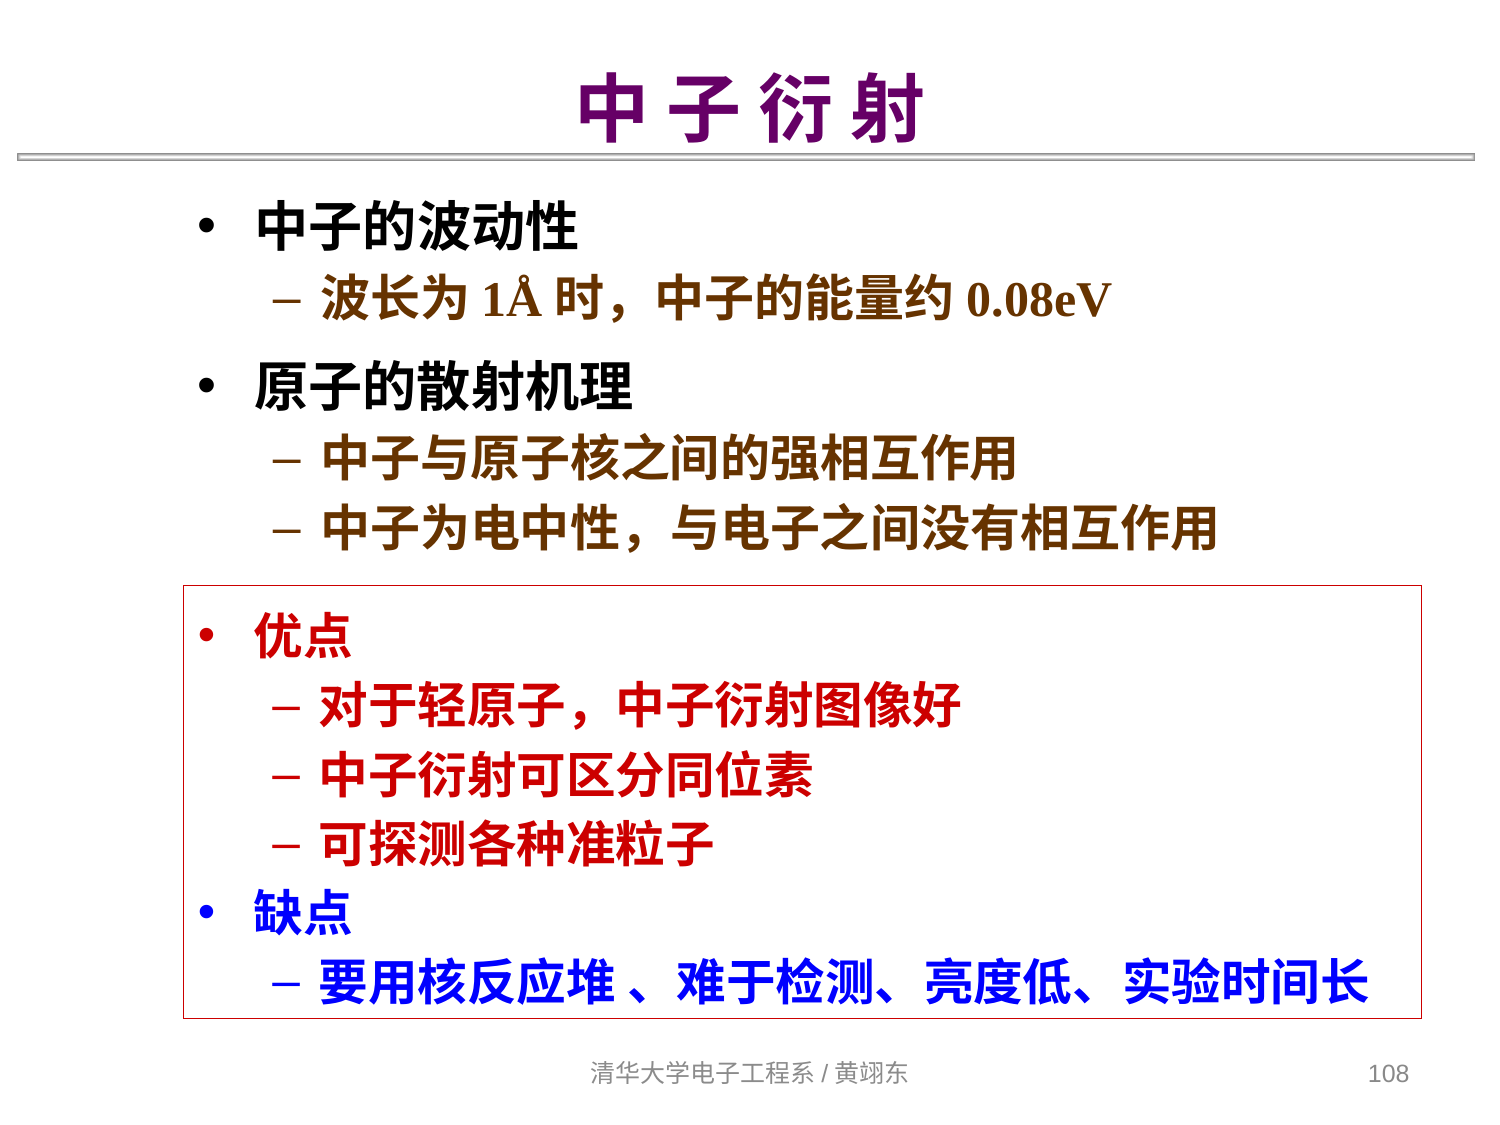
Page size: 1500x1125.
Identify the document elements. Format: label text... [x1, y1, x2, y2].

text_box [17, 153, 1475, 161]
footer 清华大学电子工程系/黄翊东 [512, 1042, 988, 1103]
text_box 中 子 衍 射 [559, 54, 941, 153]
list 优点 对于轻原子，中子衍射图像好 中子衍射可区分同位素 可探测各种准粒子 缺点 要用核反应堆 、难于检测、亮度低、实验时间长 [183, 585, 1422, 1019]
list 中子的波动性 波长为1Å时，中子的能量约0.08eV 原子的散射机理 中子与原子核之间的强相互作用 中子为电中性，与电子之间没有相互作用 [183, 184, 1406, 585]
slide_number 108 [1074, 1042, 1425, 1103]
